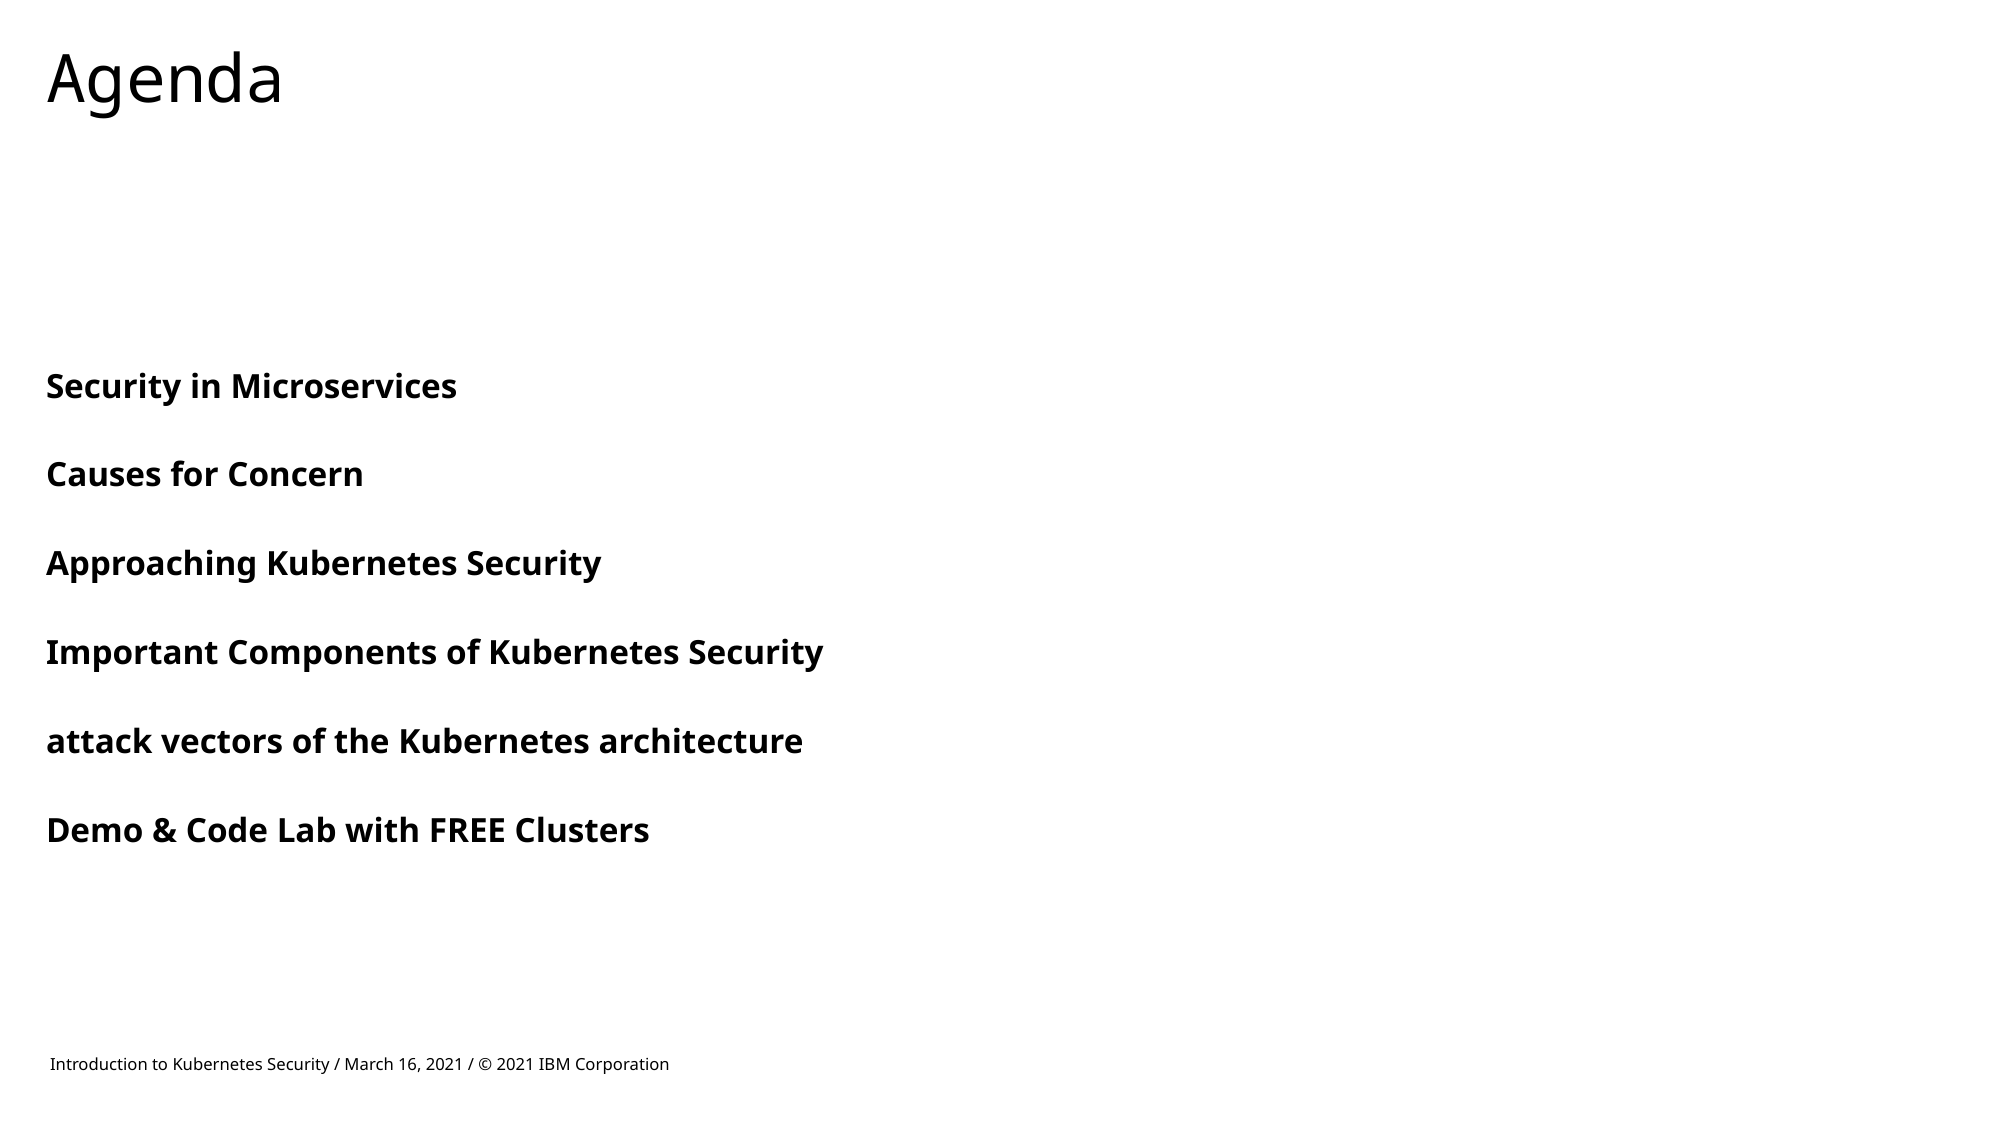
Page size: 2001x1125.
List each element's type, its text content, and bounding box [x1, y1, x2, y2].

title Agenda [46, 38, 952, 214]
list Security in Microservices Causes for Concern Approaching Kubernetes Security Important Components of Kubernetes Security attack vectors of the Kubernetes architecture Demo & Code Lab with FREE Clusters [46, 227, 1249, 939]
footer Introduction to Kubernetes Security / March 16, 2021 / © 2021 IBM Corporation [50, 1047, 950, 1084]
